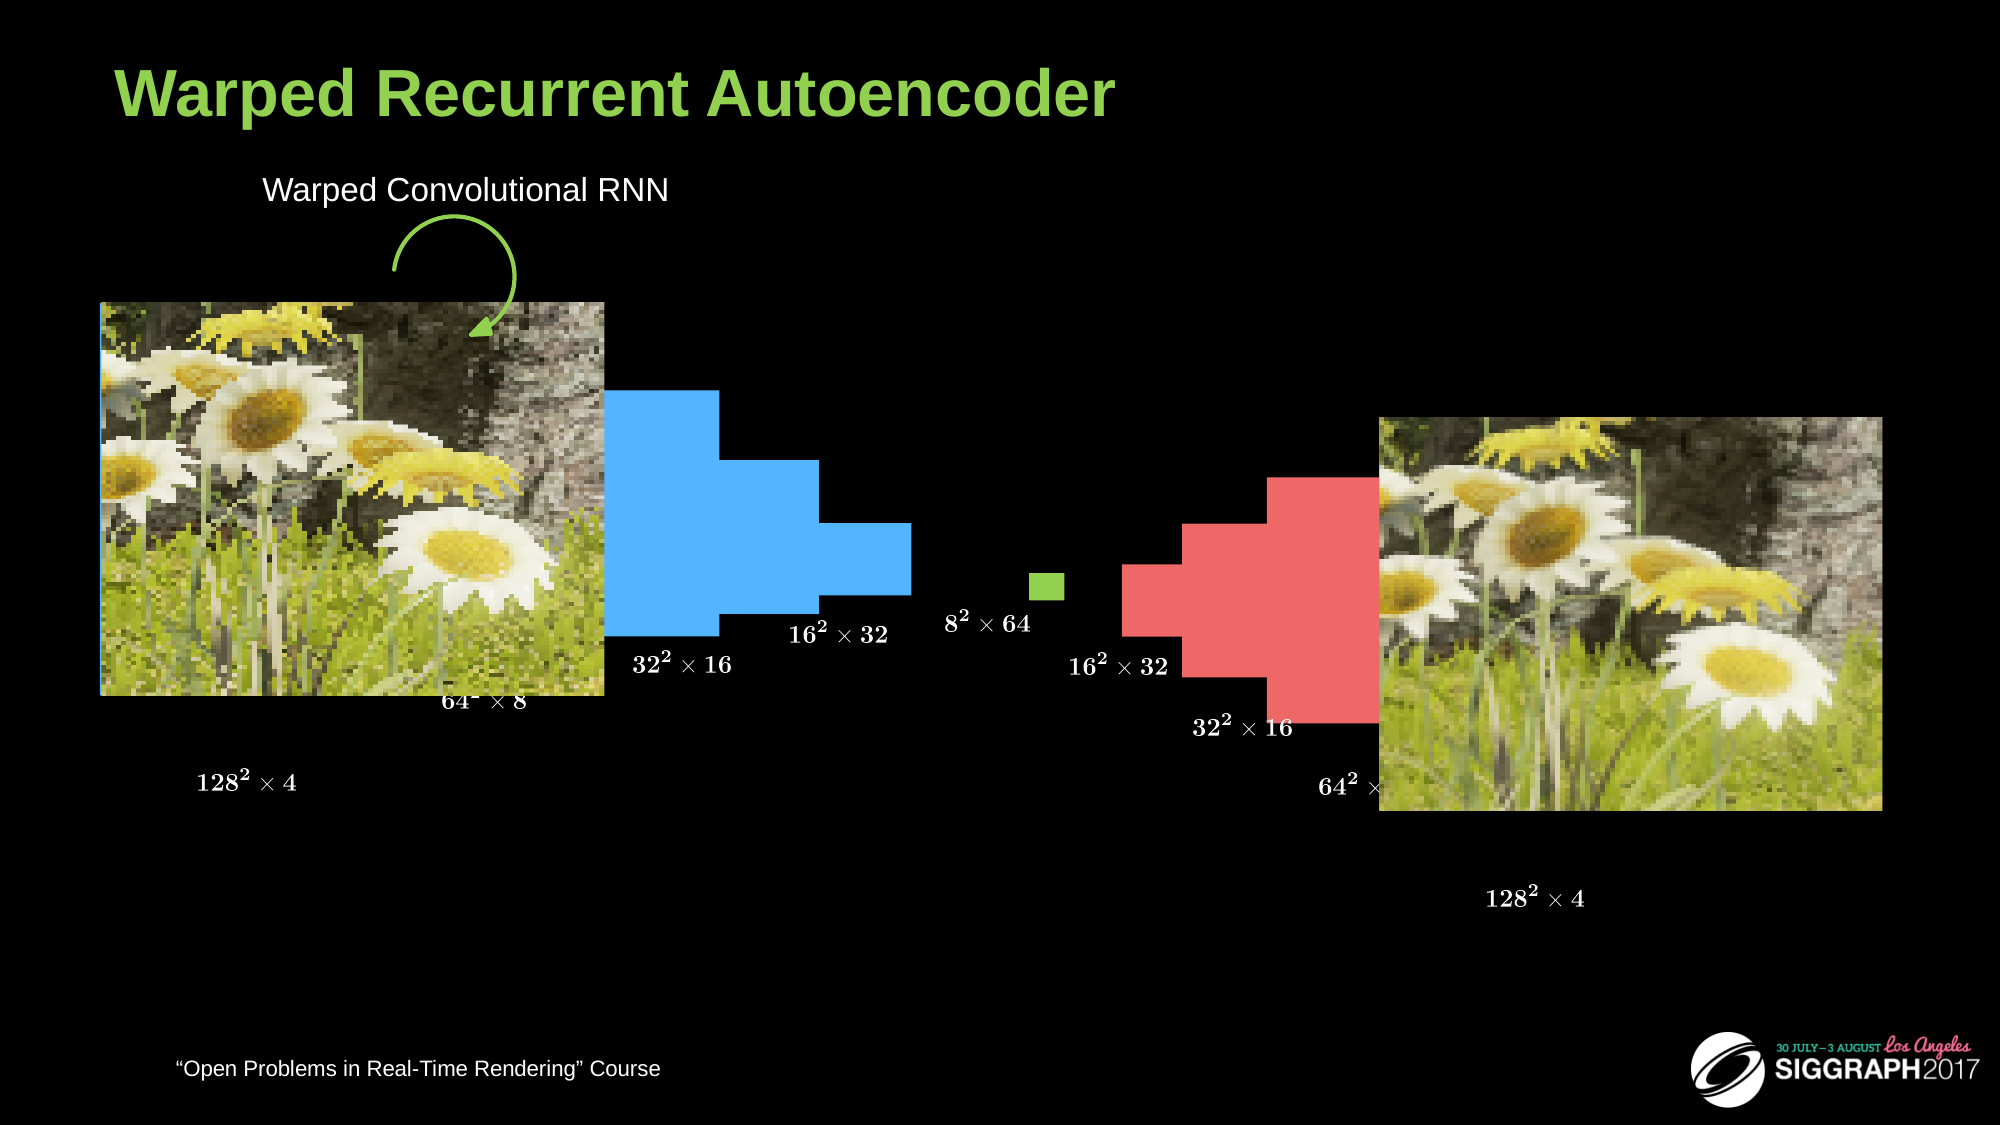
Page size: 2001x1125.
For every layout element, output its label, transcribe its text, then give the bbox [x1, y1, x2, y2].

picture [1486, 884, 1585, 908]
text_box Warped Convolutional RNN [244, 160, 688, 216]
picture [198, 768, 296, 792]
text_box [392, 216, 517, 337]
text_box [1265, 475, 1377, 726]
text_box [607, 388, 722, 639]
picture [1691, 1032, 1980, 1108]
text_box [1027, 571, 1066, 603]
text_box [1377, 415, 1885, 812]
title Warped Recurrent Autoencoder [99, 5, 1900, 145]
picture [1319, 772, 1404, 795]
text_box [817, 521, 914, 597]
picture [789, 620, 887, 644]
picture [1070, 652, 1167, 676]
picture [1193, 712, 1292, 736]
picture [632, 649, 732, 673]
picture [945, 609, 1030, 632]
text_box [1120, 562, 1180, 639]
picture [441, 685, 527, 709]
text_box [722, 458, 821, 616]
text_box [99, 301, 607, 698]
text_box [1180, 522, 1265, 679]
